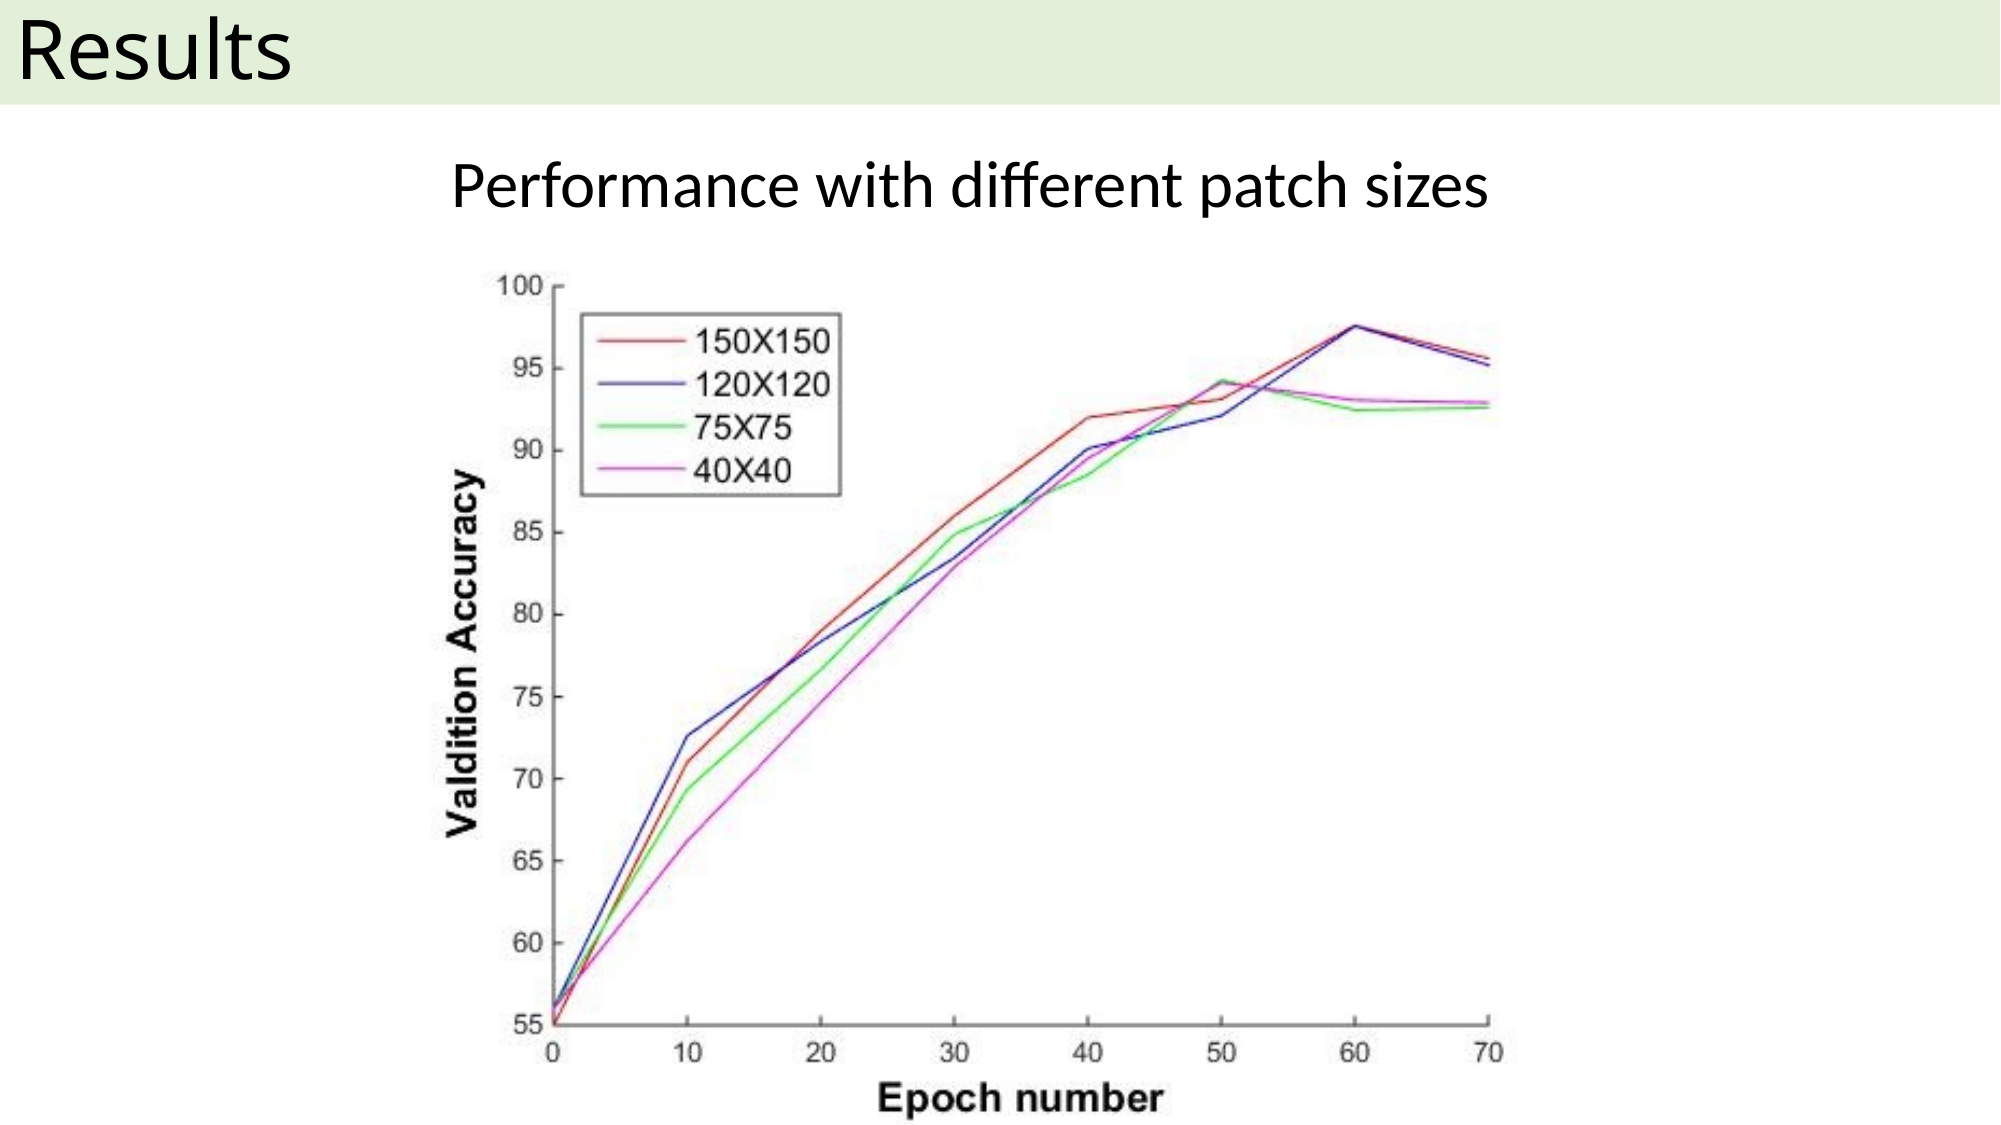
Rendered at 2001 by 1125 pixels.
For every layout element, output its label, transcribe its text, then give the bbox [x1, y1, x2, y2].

text_box Performance with different patch sizes [437, 133, 1506, 220]
picture [397, 220, 1603, 1125]
title Results [0, 0, 2000, 105]
